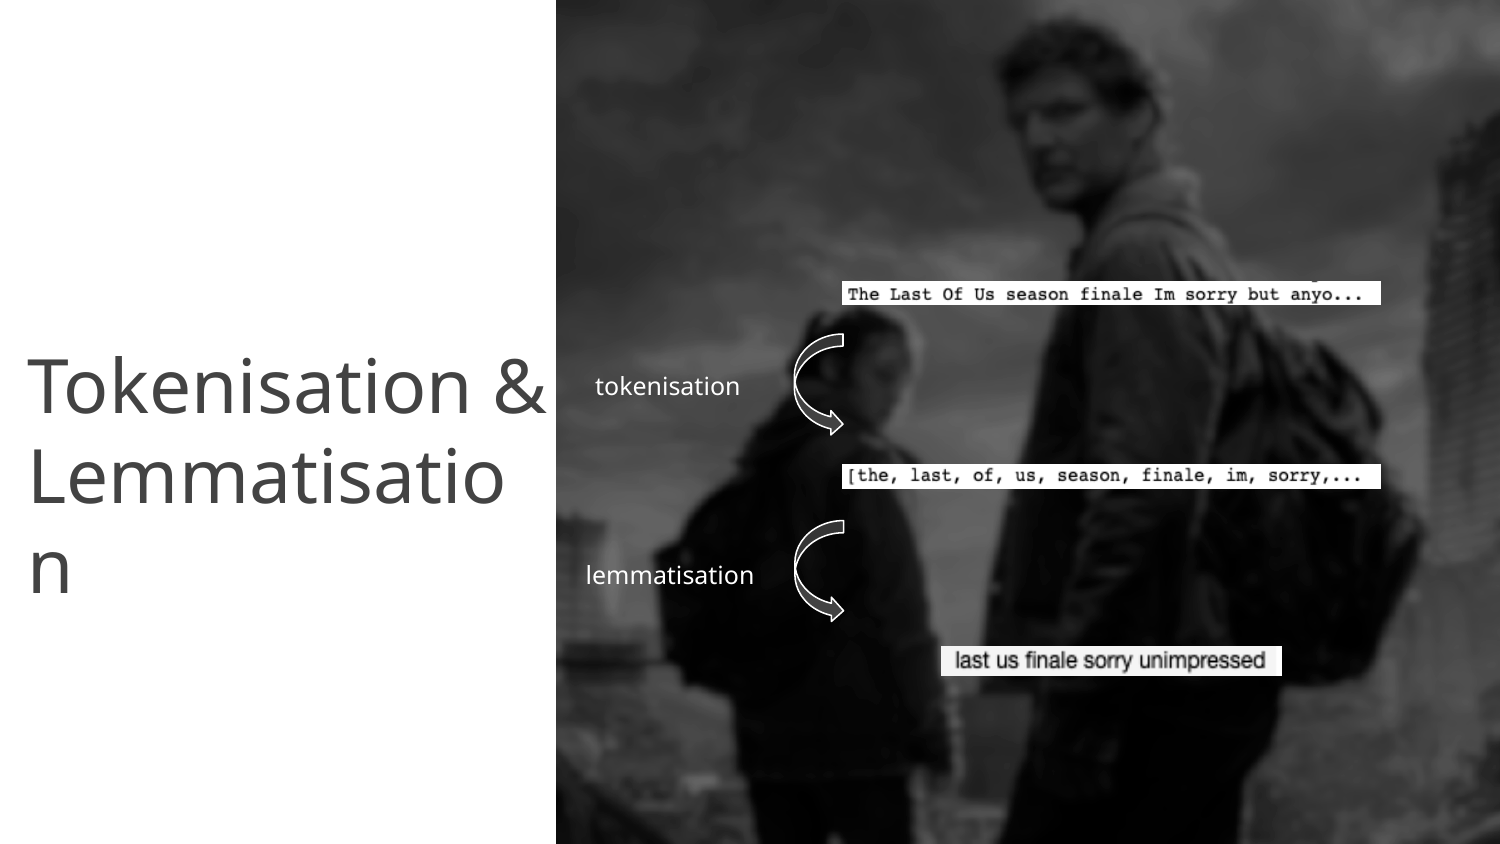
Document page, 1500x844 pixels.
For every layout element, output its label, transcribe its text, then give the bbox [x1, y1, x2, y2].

picture [556, 0, 1500, 844]
title Tokenisation & Lemmatisation [12, 323, 551, 754]
